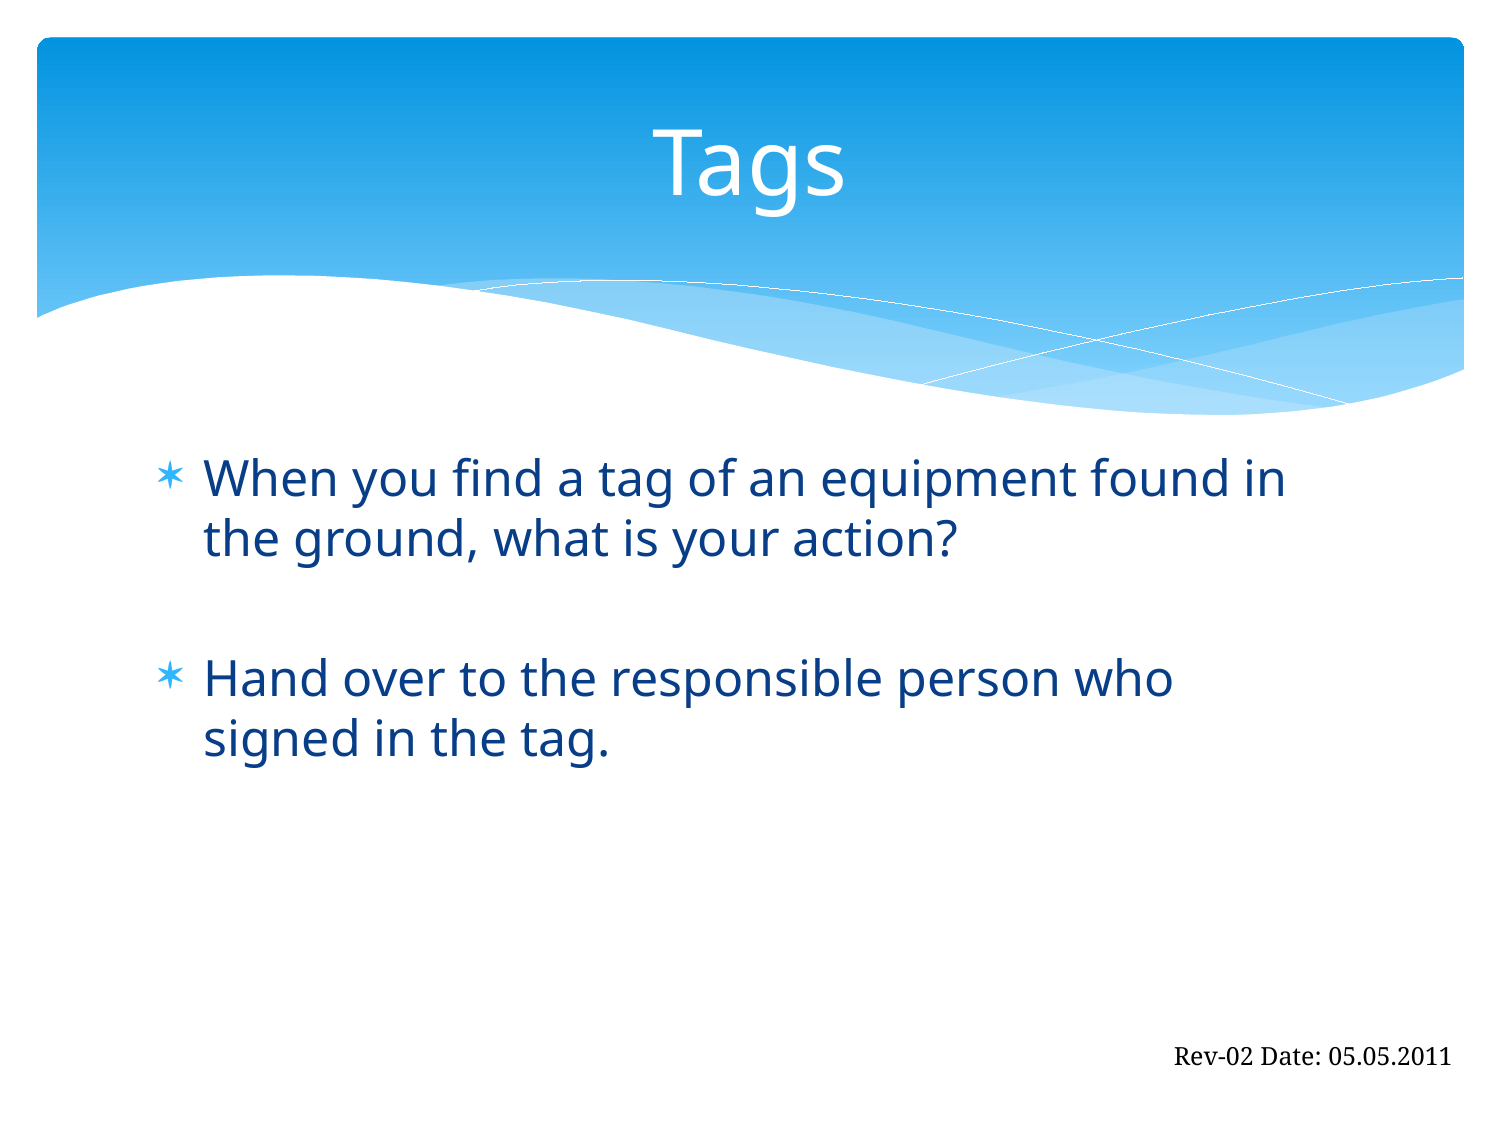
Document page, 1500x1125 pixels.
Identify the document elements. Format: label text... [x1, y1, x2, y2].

title Tags [75, 55, 1425, 261]
list When you find a tag of an equipment found in the ground, what is your action? Hand over to the responsible person who signed in the tag. [143, 438, 1359, 1005]
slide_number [847, 1025, 1469, 1086]
